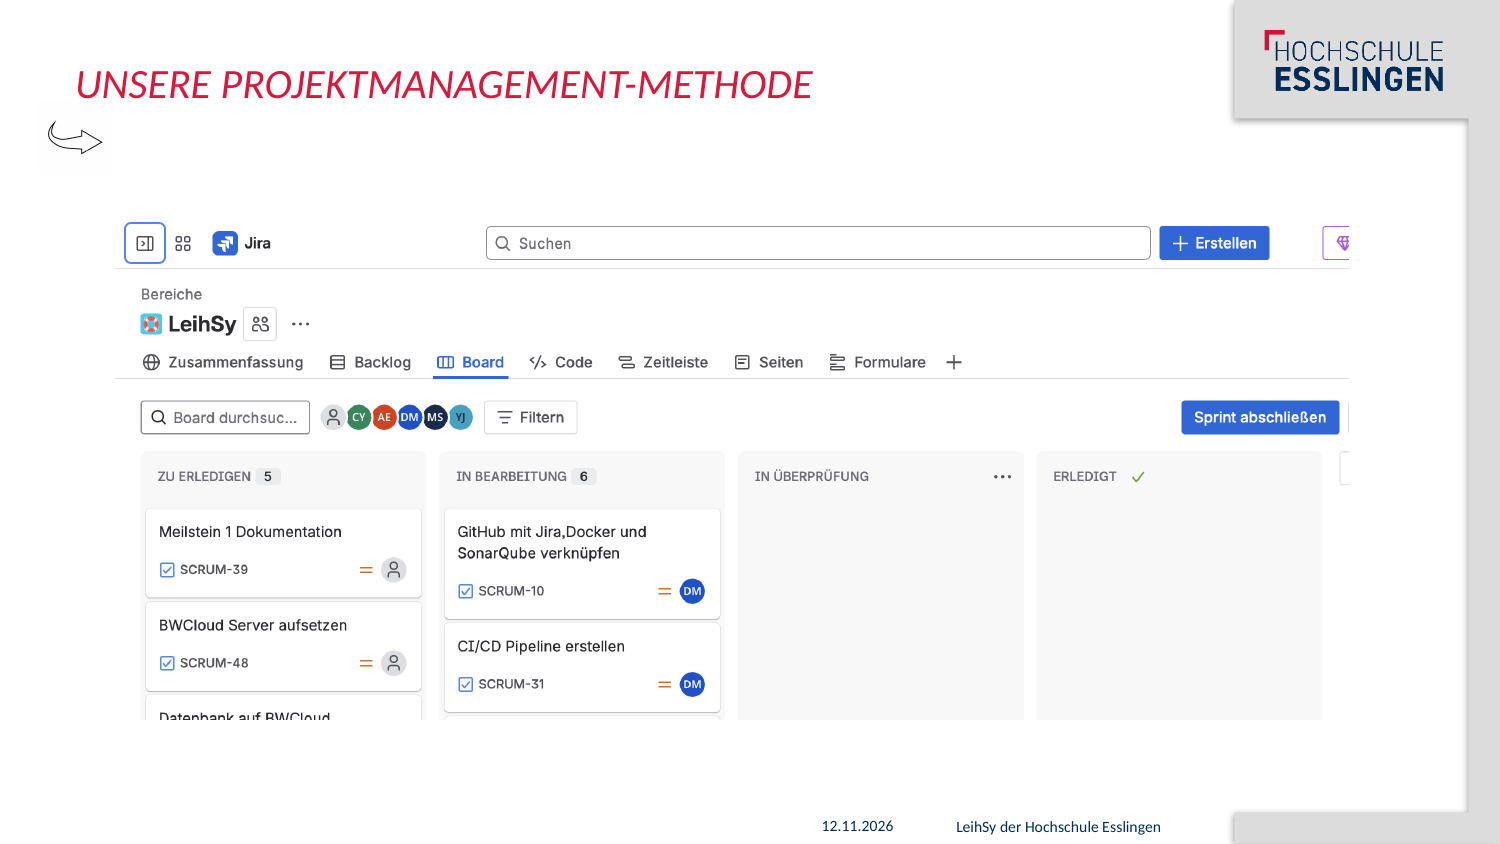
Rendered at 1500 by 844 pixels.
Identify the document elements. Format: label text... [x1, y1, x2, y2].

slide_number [821, 816, 940, 843]
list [97, 219, 1350, 721]
title Unsere Projektmanagement-Methode [75, 56, 1188, 199]
picture [38, 101, 112, 175]
footer LeihSy der Hochschule Esslingen [956, 816, 1235, 843]
picture [1258, 23, 1460, 92]
